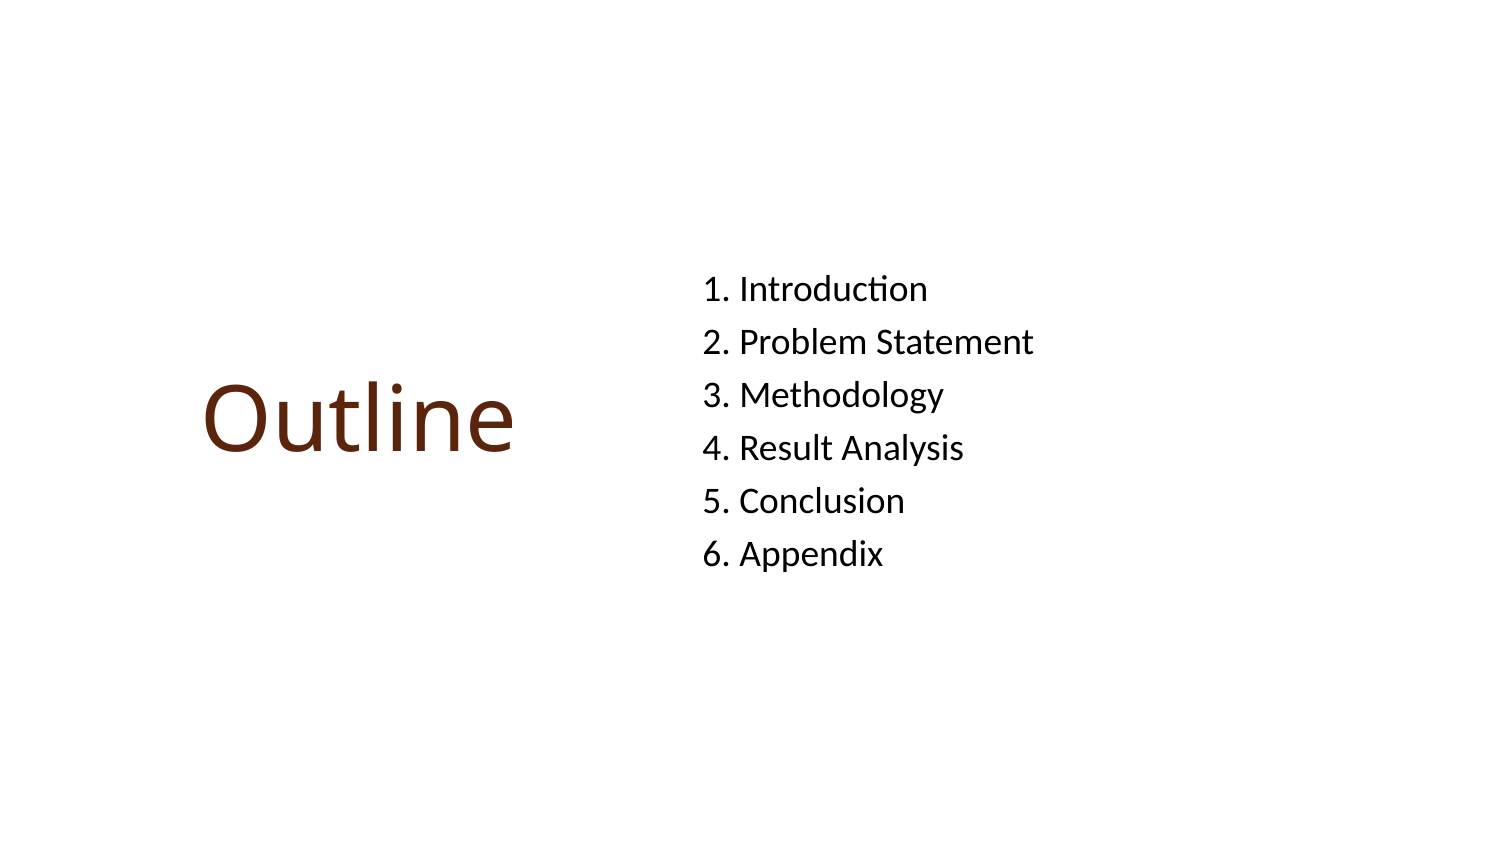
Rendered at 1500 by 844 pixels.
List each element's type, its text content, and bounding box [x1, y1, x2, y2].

title Outline [103, 118, 533, 726]
text_box 1. Introduction 2. Problem Statement 3. Methodology 4. Result Analysis 5. Conclusion 6. Appendix [612, 118, 1397, 726]
